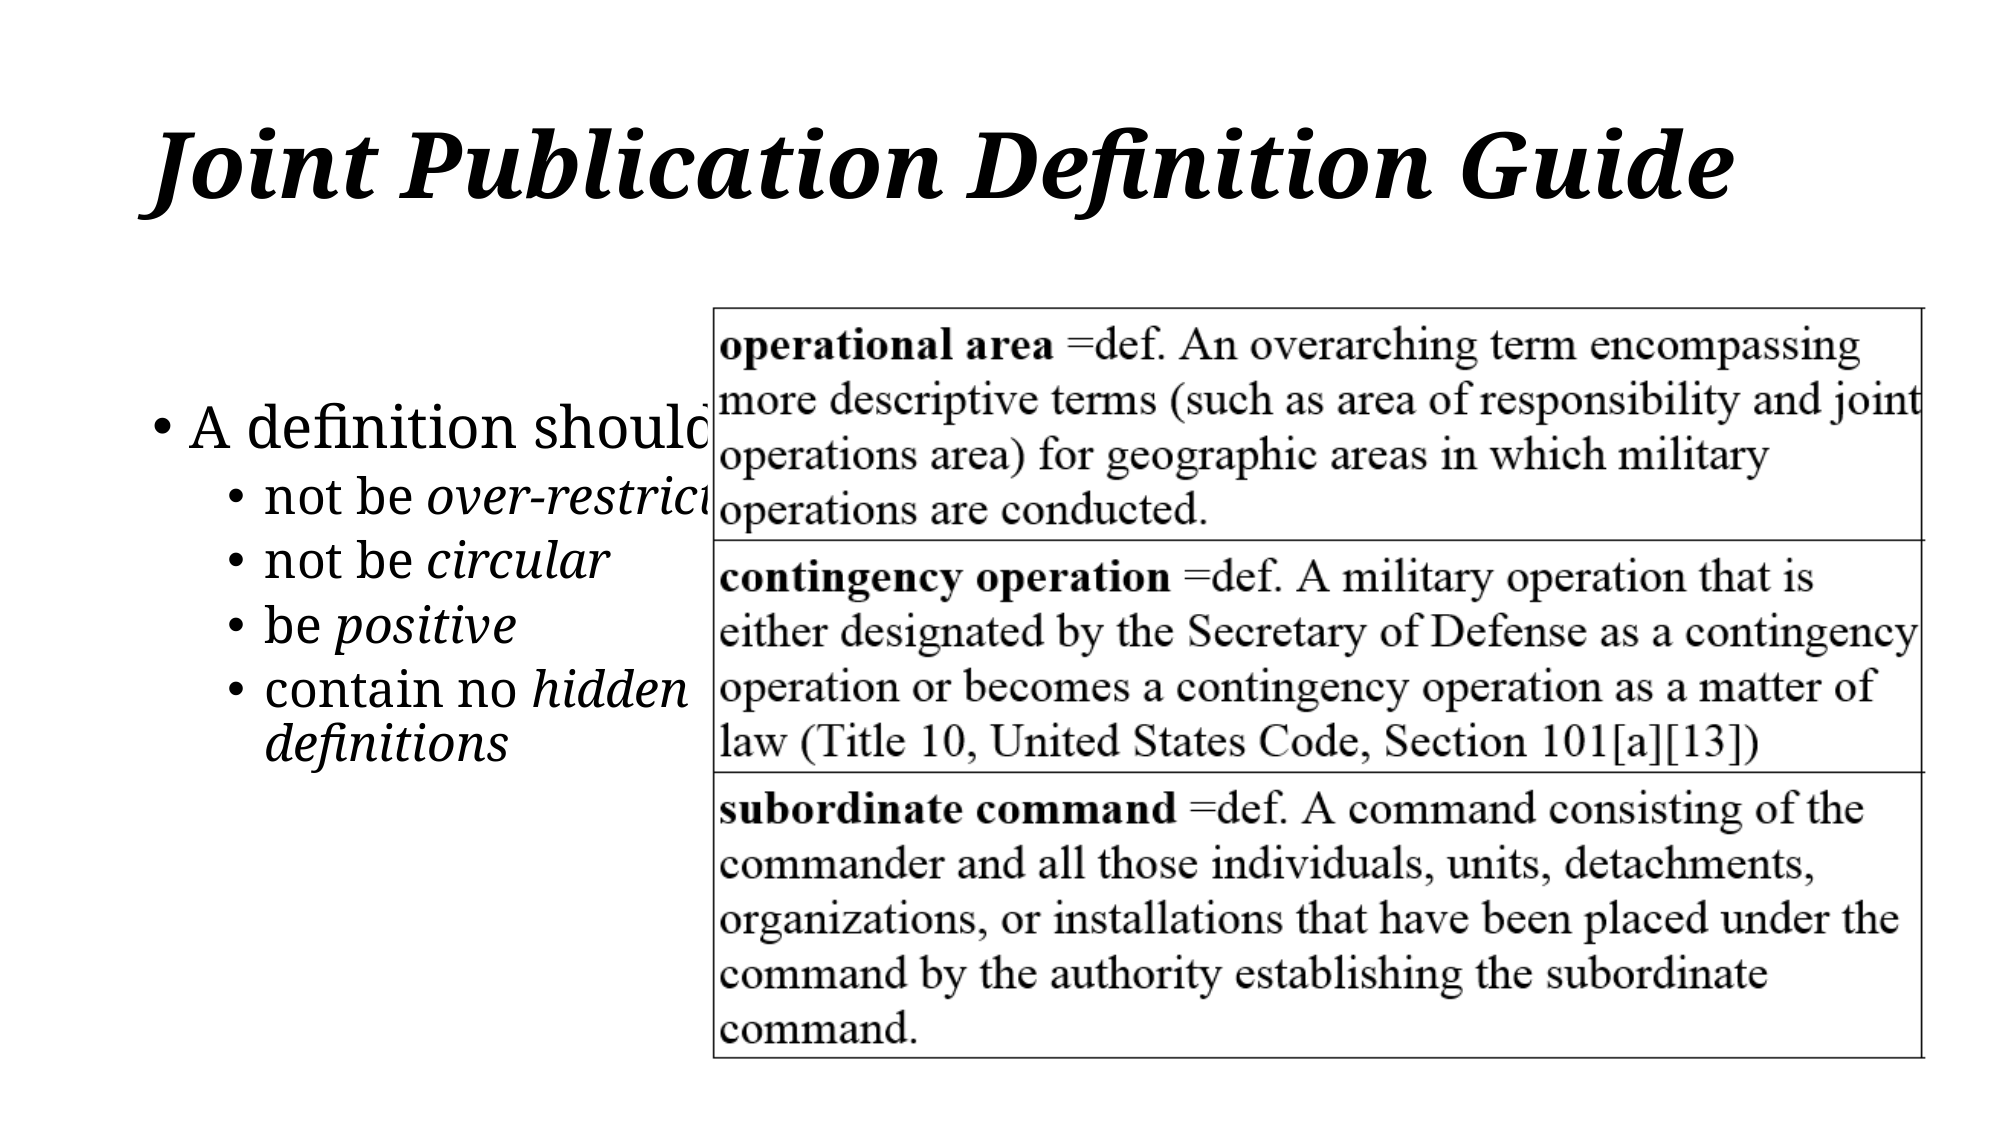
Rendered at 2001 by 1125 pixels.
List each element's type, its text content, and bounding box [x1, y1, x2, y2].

title Joint Publication Definition Guide [137, 59, 1863, 278]
list A definition should: not be over-restrictive not be circular be positive contain no hidden definitions [137, 299, 1863, 1101]
picture [707, 294, 1926, 1066]
